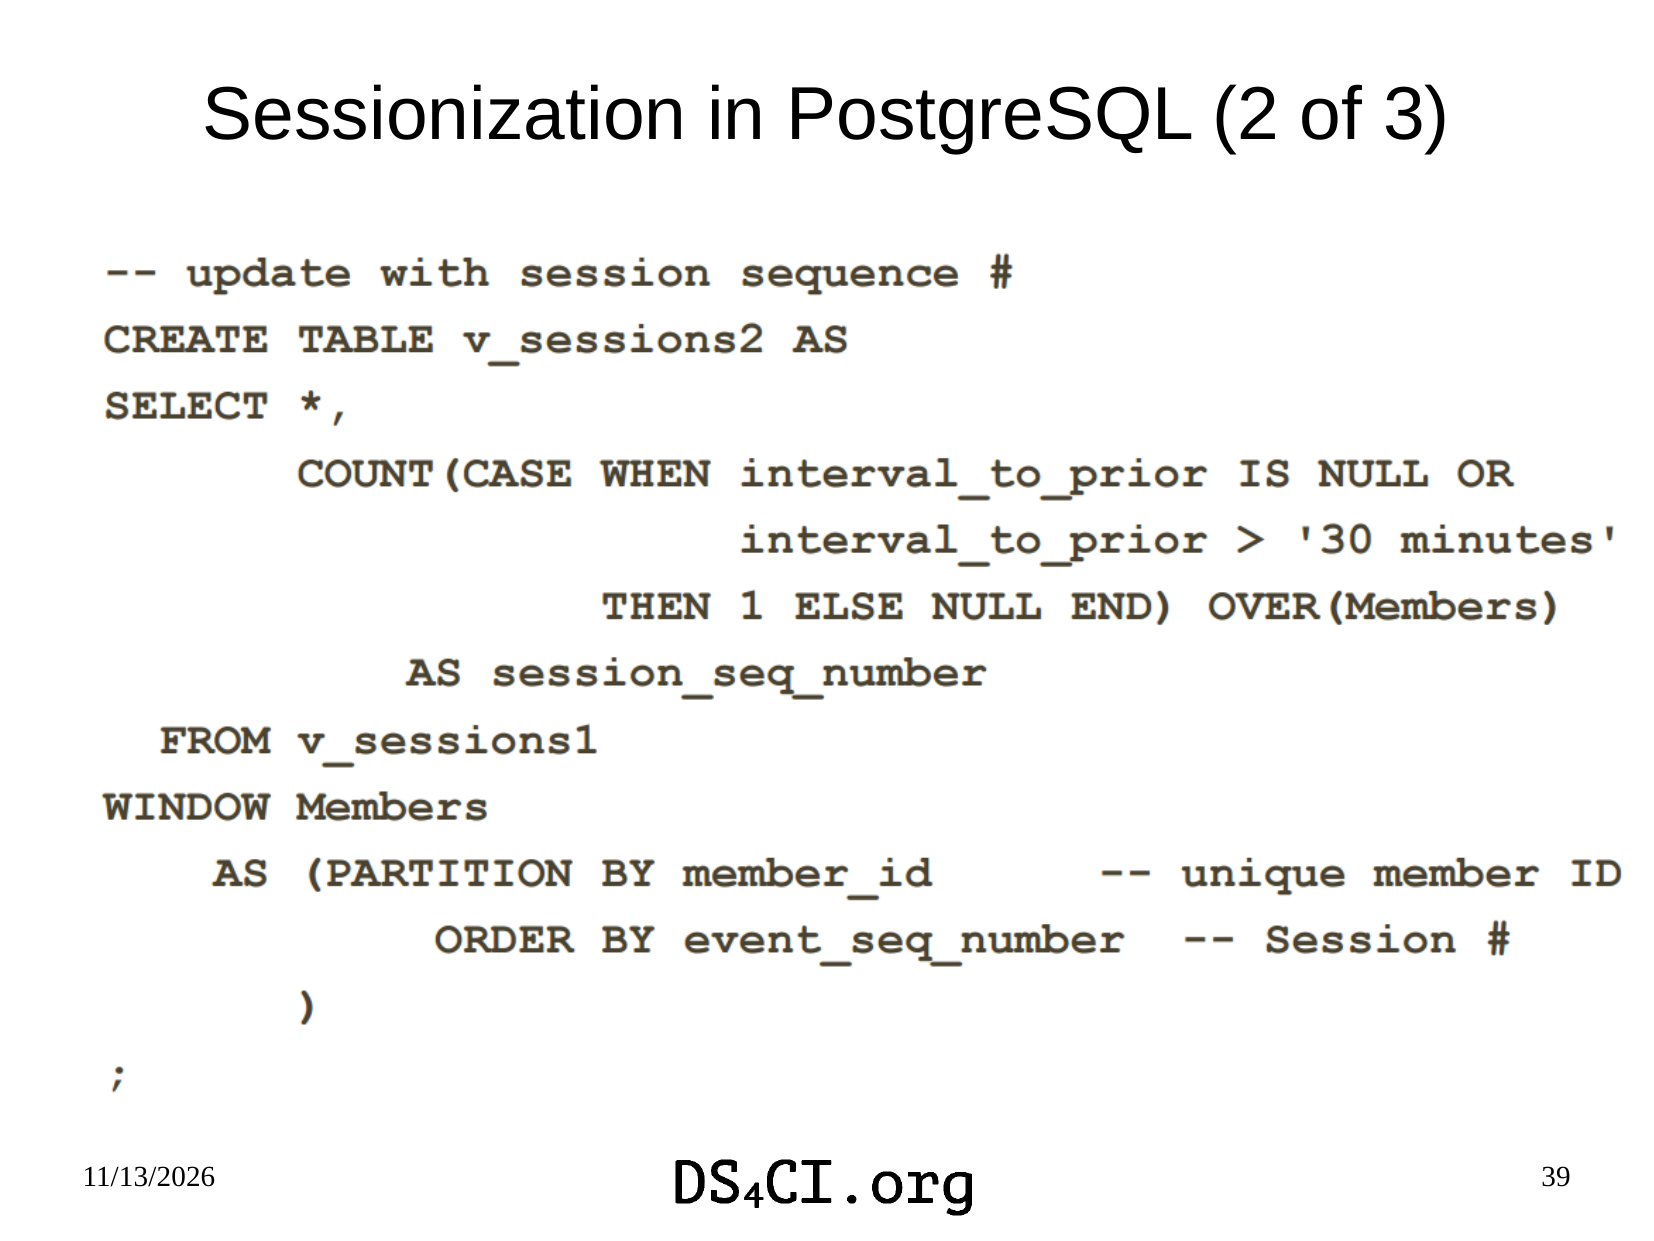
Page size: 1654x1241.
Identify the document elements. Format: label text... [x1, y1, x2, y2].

slide_number 39 [1185, 1157, 1571, 1216]
title Sessionization in PostgreSQL (2 of 3) [82, 49, 1571, 171]
picture [674, 1156, 976, 1217]
picture [89, 238, 1639, 1108]
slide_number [82, 1157, 468, 1216]
